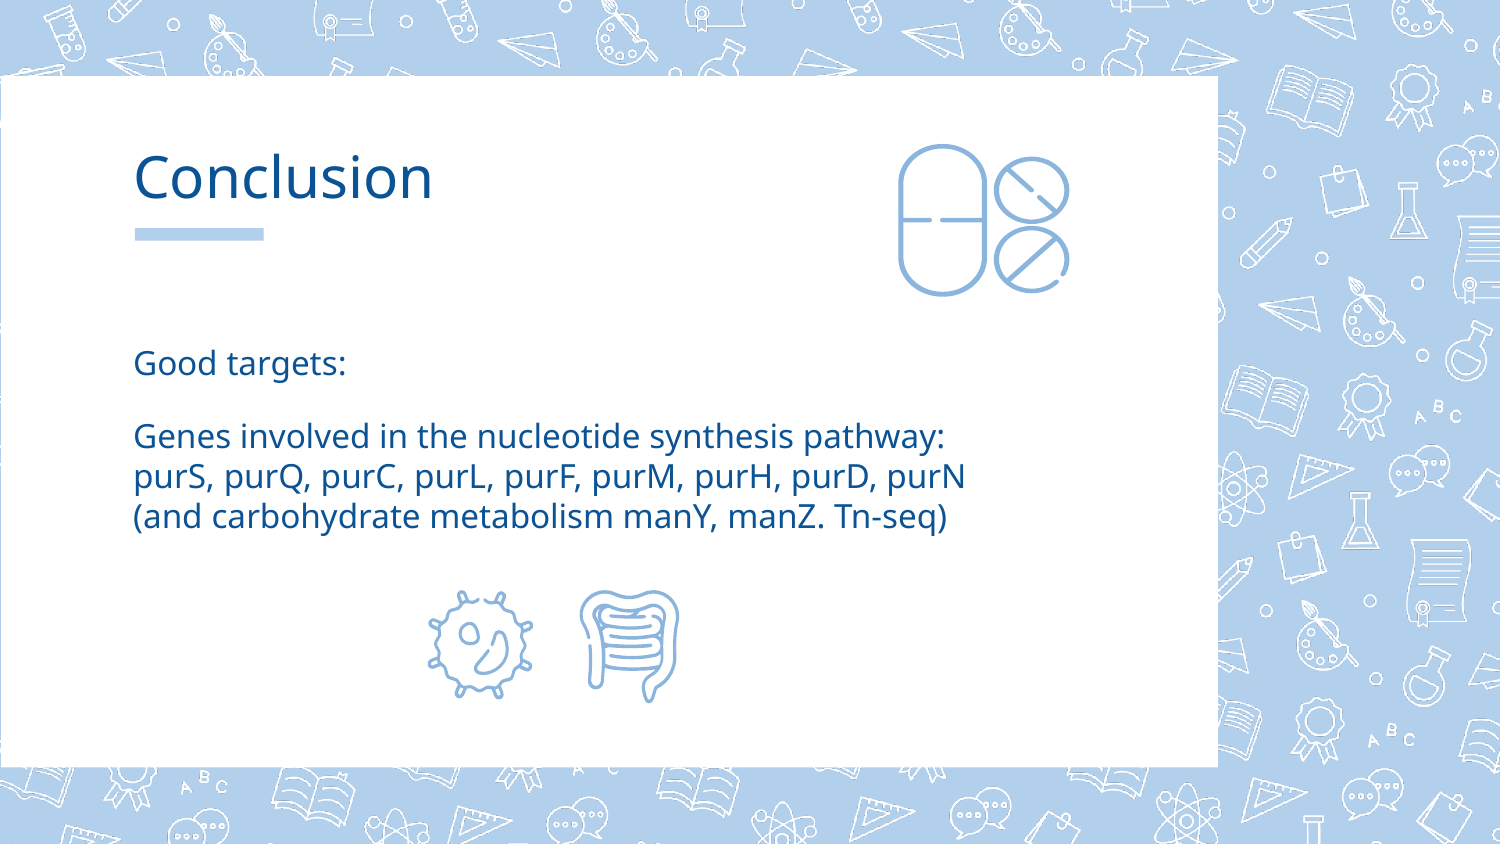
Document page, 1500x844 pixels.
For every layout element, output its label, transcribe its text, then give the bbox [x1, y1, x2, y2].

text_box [898, 143, 1074, 297]
title Conclusion [118, 116, 807, 226]
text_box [426, 589, 535, 700]
list Good targets: Genes involved in the nucleotide synthesis pathway: purS, purQ, purC, purL, purF, purM, purH, purD, purN (and carbohydrate metabolism manY, manZ. Tn-seq) [118, 326, 988, 631]
text_box [579, 590, 680, 704]
picture [0, 0, 1500, 844]
